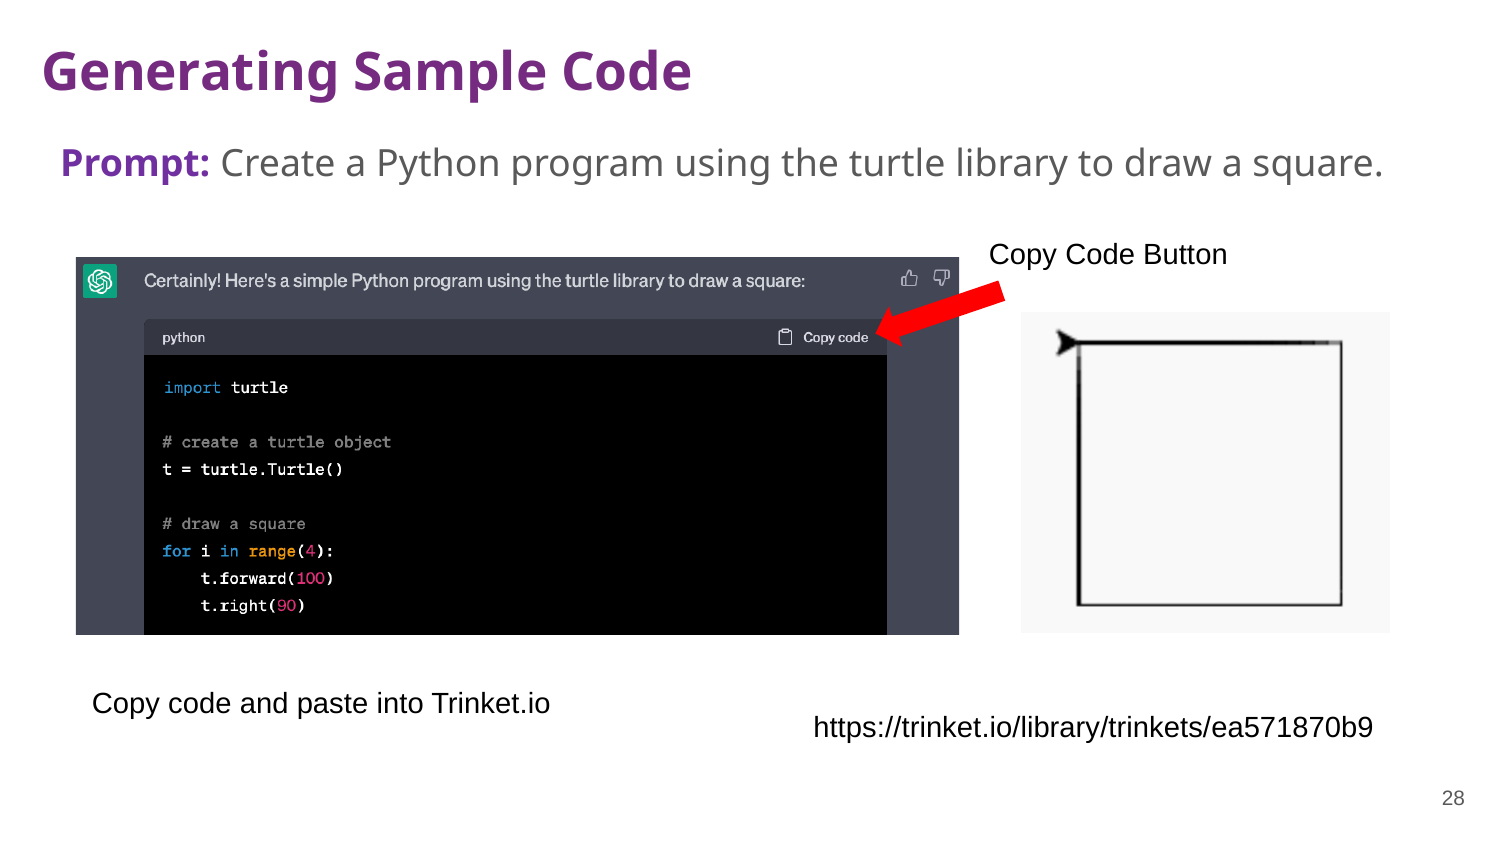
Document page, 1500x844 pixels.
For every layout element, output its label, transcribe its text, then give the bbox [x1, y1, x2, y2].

text_box Copy Code Button [974, 227, 1244, 278]
text_box https://trinket.io/library/trinkets/ea571870b9 [798, 701, 1390, 751]
list Prompt: Create a Python program using the turtle library to draw a square. [26, 117, 1425, 262]
slide_number 28 [1389, 764, 1480, 830]
picture [75, 257, 960, 635]
text_box Copy code and paste into Trinket.io [77, 677, 575, 728]
text_box [965, 278, 1008, 317]
picture [1020, 311, 1390, 634]
title Generating Sample Code [26, 22, 1425, 117]
